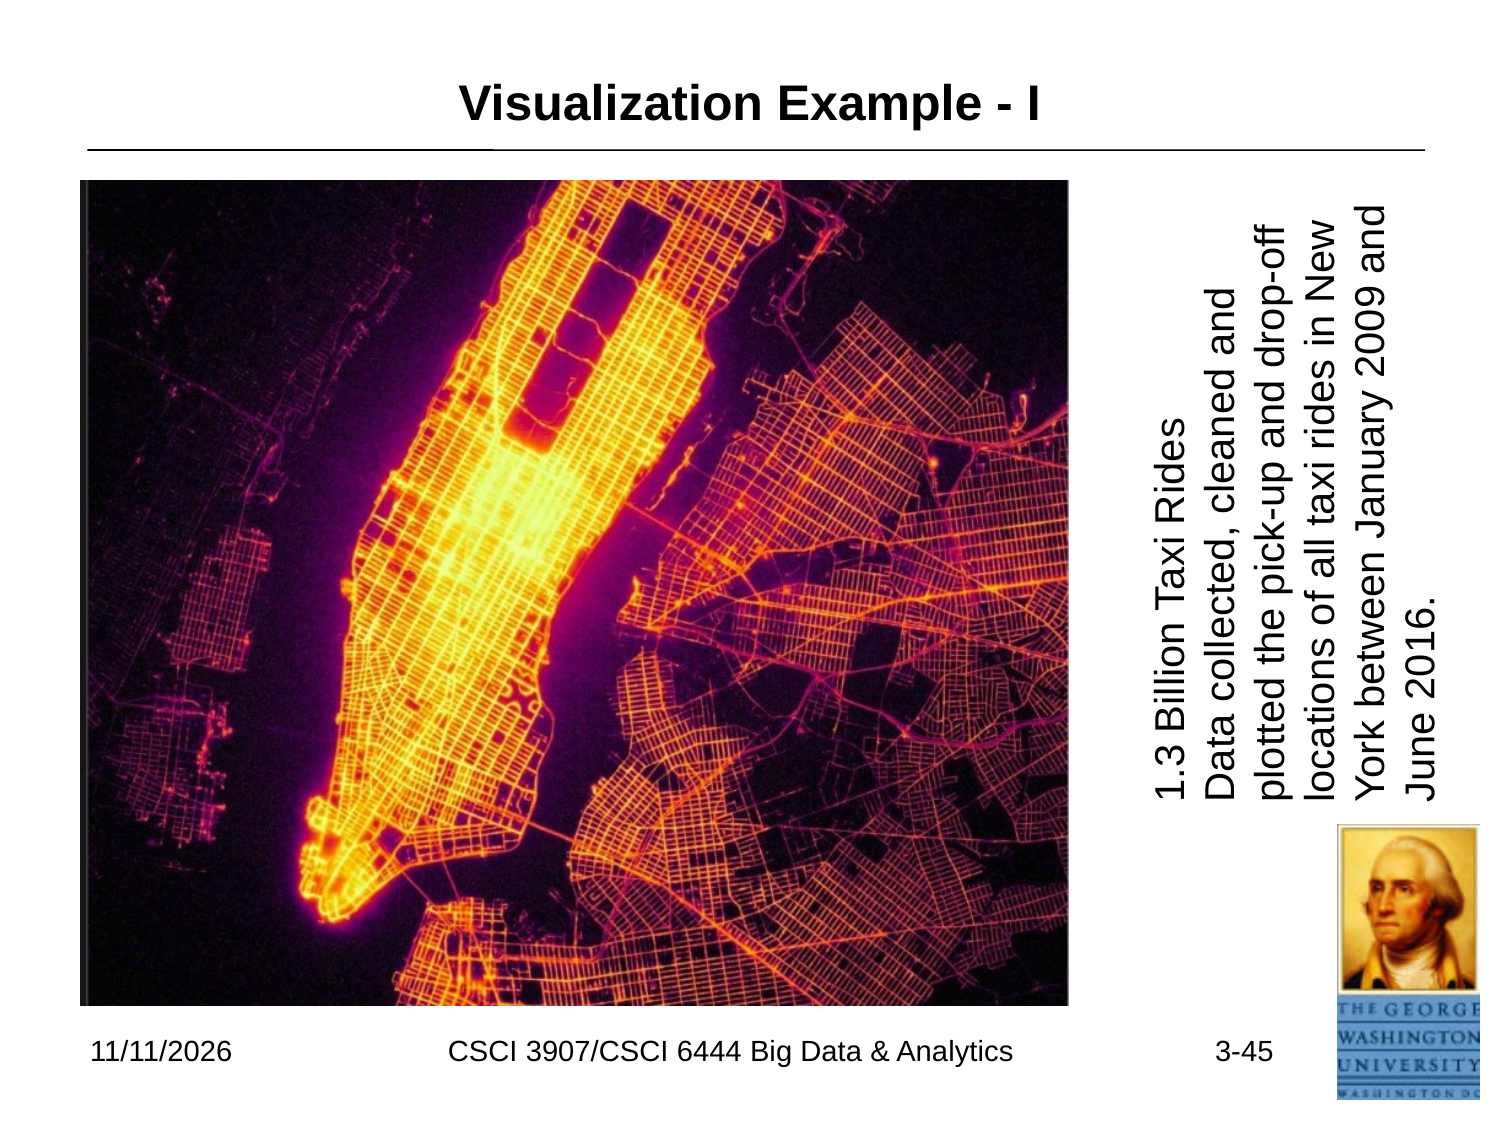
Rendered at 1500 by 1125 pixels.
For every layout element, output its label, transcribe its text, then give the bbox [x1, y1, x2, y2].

title Visualization Example - I [75, 50, 1425, 150]
slide_number 3-45 [1200, 1025, 1313, 1104]
text_box 1.3 Billion Taxi Rides Data collected, cleaned and plotted the pick-up and drop-off locations of all taxi rides in New York between January 2009 and June 2016. [1135, 181, 1450, 818]
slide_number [75, 1024, 250, 1103]
picture [1337, 824, 1480, 1100]
picture [80, 180, 1069, 1006]
footer CSCI 3907/CSCI 6444 Big Data & Analytics [300, 1024, 1163, 1103]
